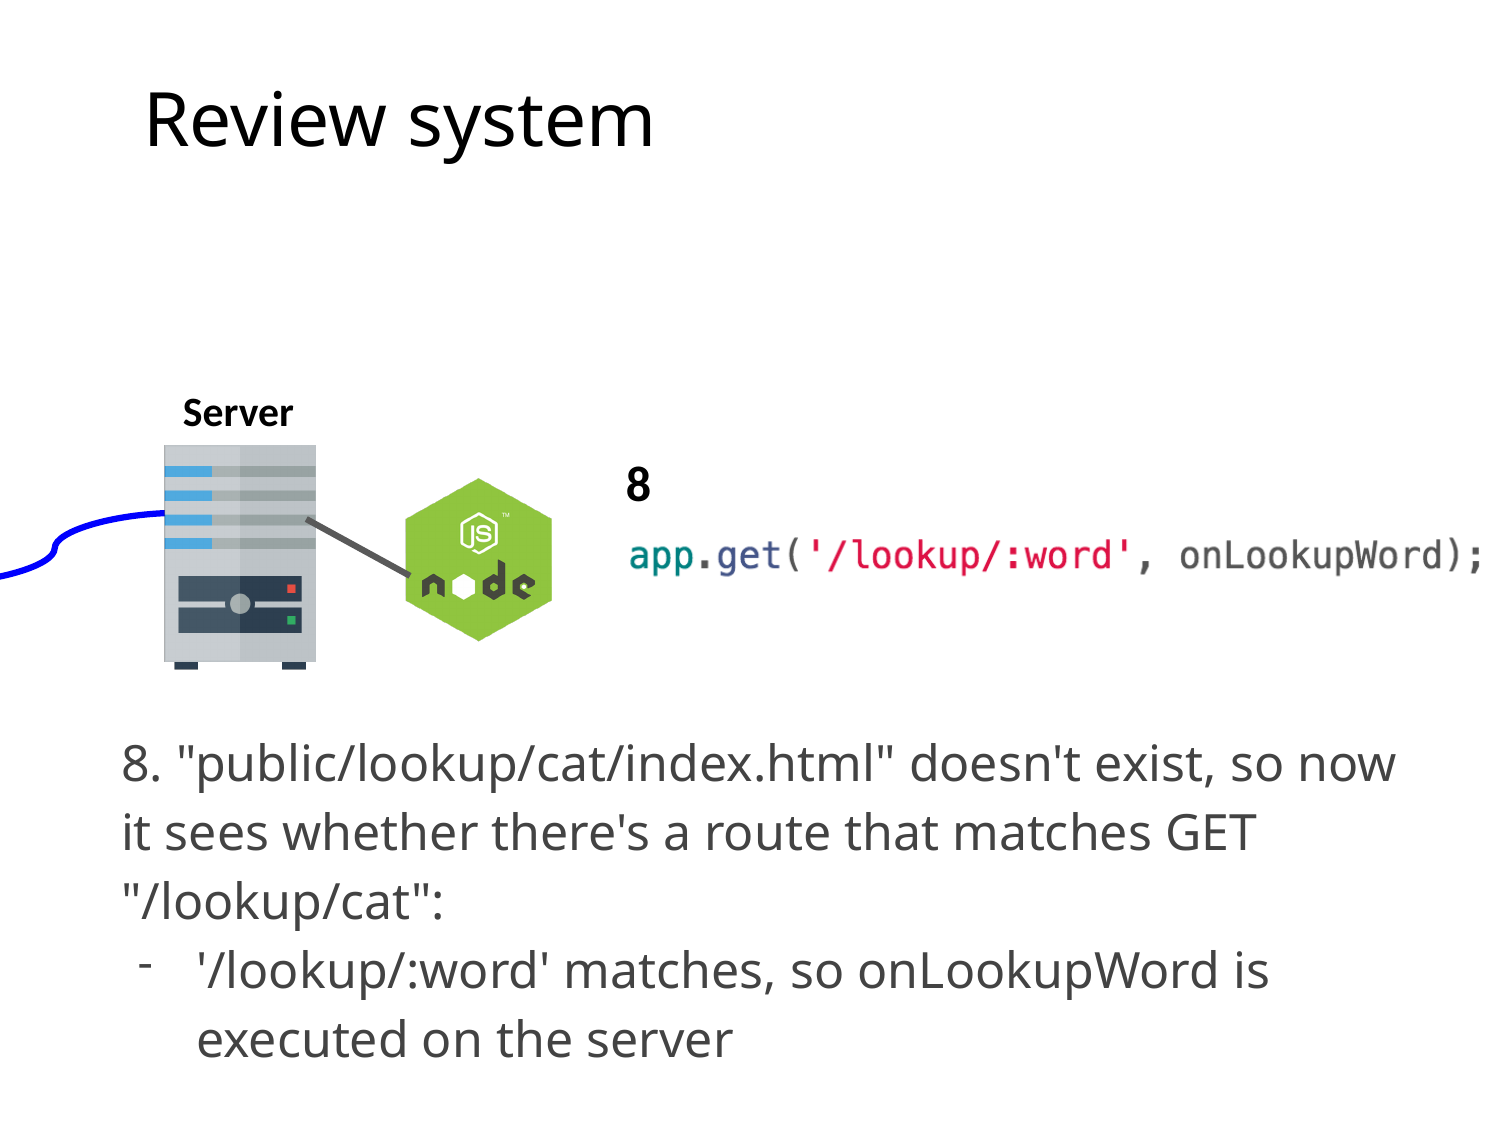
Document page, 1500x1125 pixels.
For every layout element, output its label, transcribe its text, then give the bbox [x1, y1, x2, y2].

text_box 8. "public/lookup/cat/index.html" doesn't exist, so now it sees whether there's a route that matches GET "/lookup/cat": '/lookup/:word' matches, so onLookupWord is executed on the server [106, 707, 1427, 993]
text_box 8 [597, 440, 680, 523]
text_box Server [82, 337, 395, 481]
picture [615, 531, 1487, 589]
picture [119, 440, 358, 680]
picture [393, 476, 562, 644]
text_box Review system [128, 56, 1372, 183]
